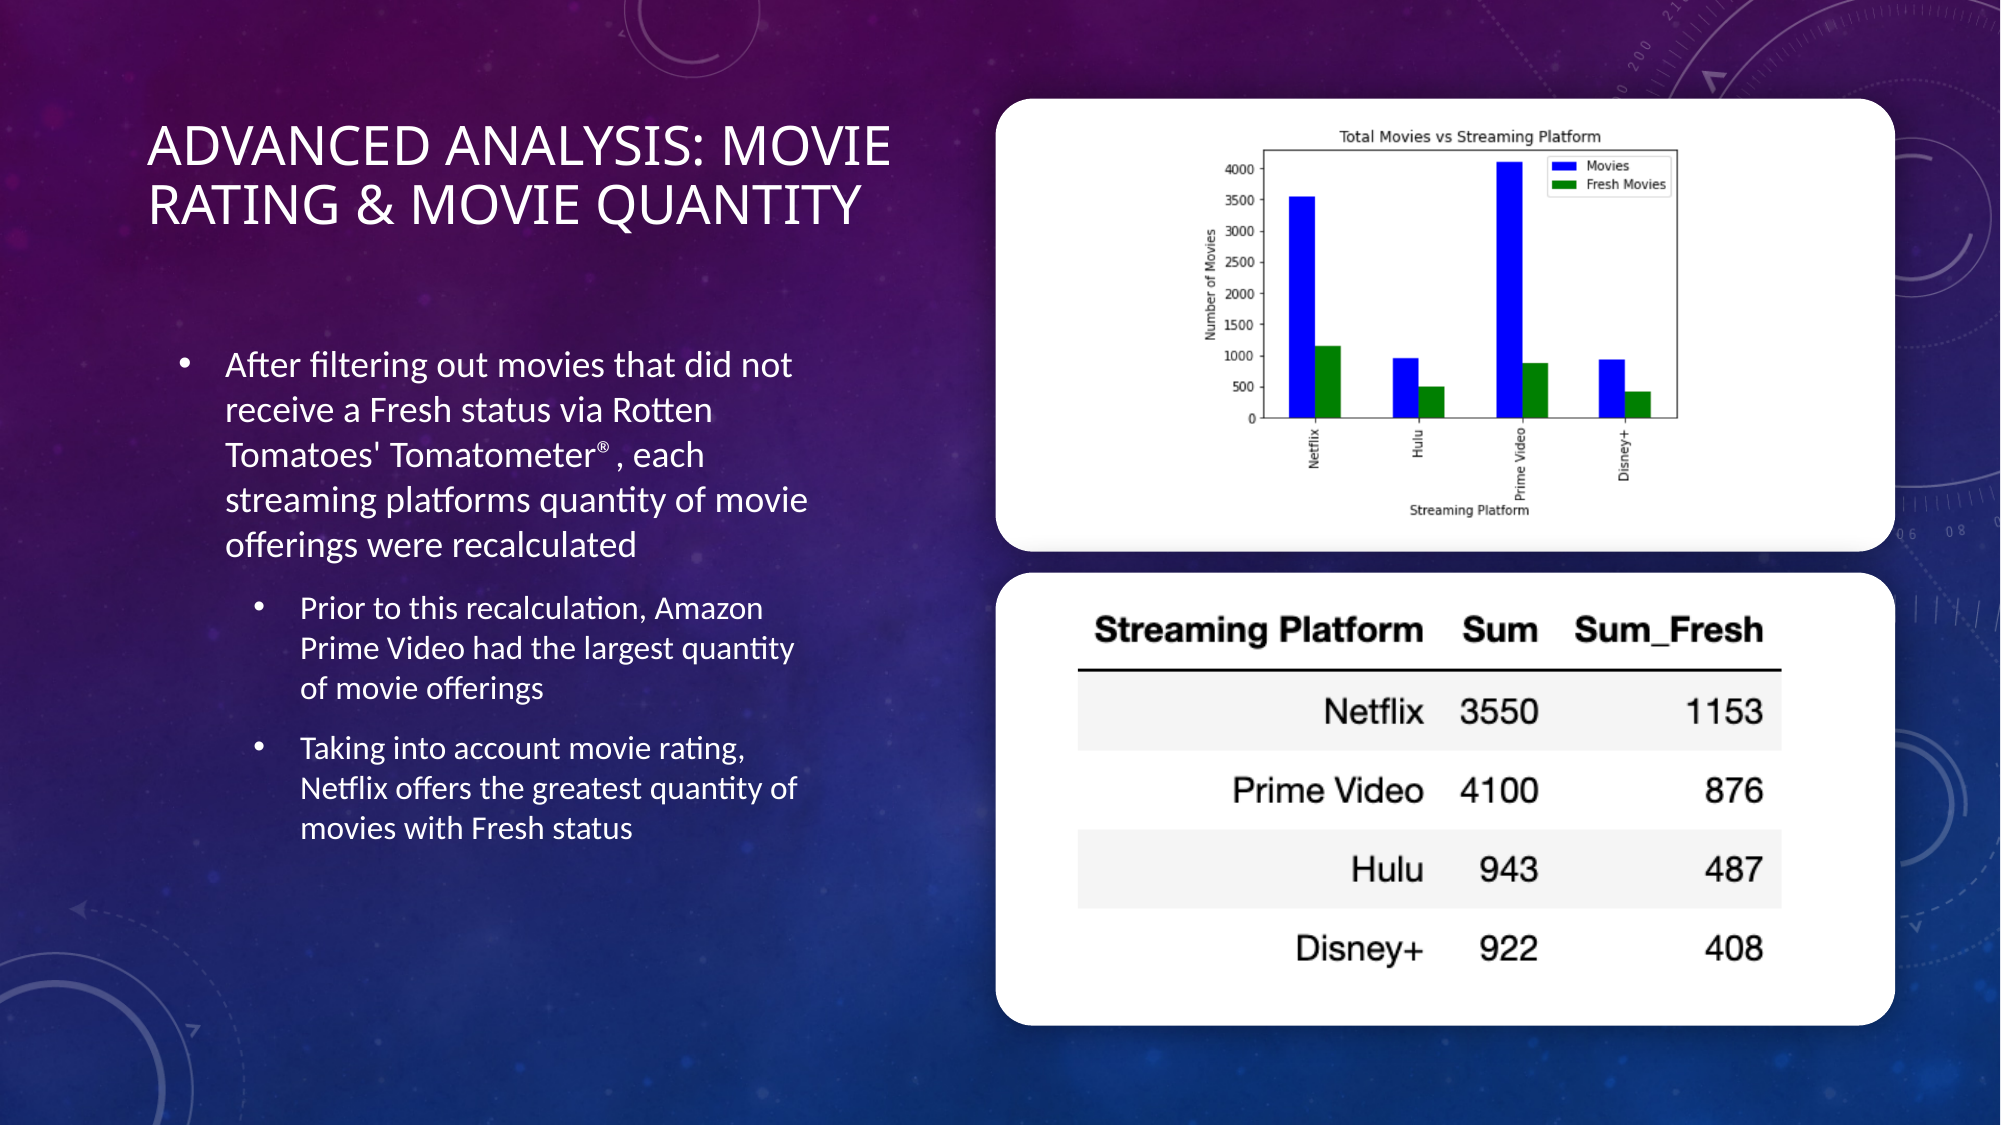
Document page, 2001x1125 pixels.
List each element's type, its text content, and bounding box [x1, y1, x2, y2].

text_box [998, 575, 1893, 1024]
picture [0, 0, 2001, 1125]
list After filtering out movies that did not receive a Fresh status via Rotten Tomatoes' Tomatometer®, each streaming platforms quantity of movie offerings were recalculated Prior to this recalculation, Amazon Prime Video had the largest quantity of movie offerings Taking into account movie rating, Netflix offers the greatest quantity of movies with Fresh status [163, 282, 836, 905]
title Advanced Analysis: MOVIE Rating & MOVIE QUANTITY [132, 92, 931, 263]
text_box [998, 101, 1893, 549]
